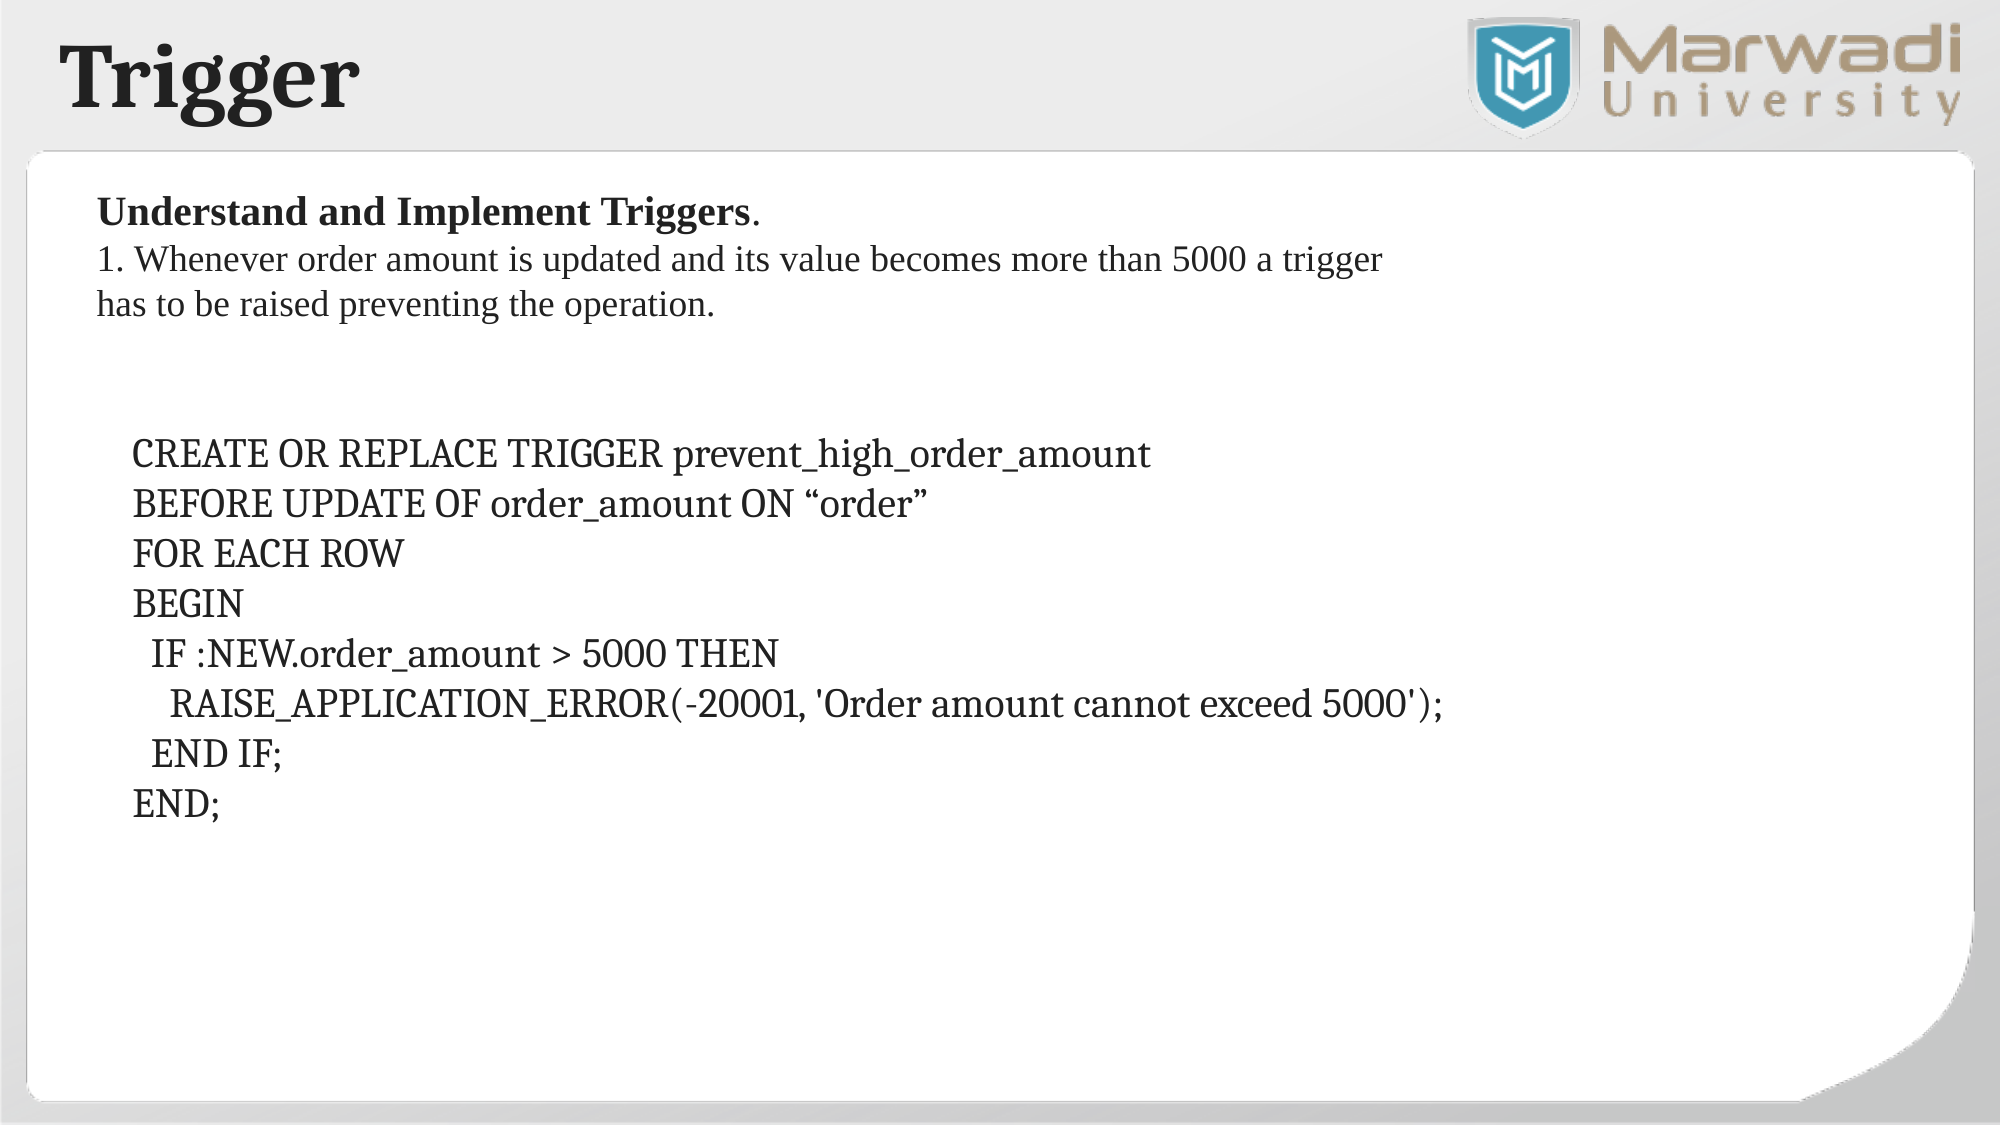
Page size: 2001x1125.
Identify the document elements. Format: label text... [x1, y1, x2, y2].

picture [0, 0, 2000, 1125]
text_box Trigger [44, 19, 1770, 137]
text_box CREATE OR REPLACE TRIGGER prevent_high_order_amount BEFORE UPDATE OF order_amount ON “order” FOR EACH ROW BEGIN IF :NEW.order_amount > 5000 THEN RAISE_APPLICATION_ERROR(-20001, 'Order amount cannot exceed 5000'); END IF; END; [117, 418, 1770, 834]
text_box Understand and Implement Triggers. 1. Whenever order amount is updated and its value becomes more than 5000 a trigger has to be raised preventing the operation. [81, 176, 1944, 377]
